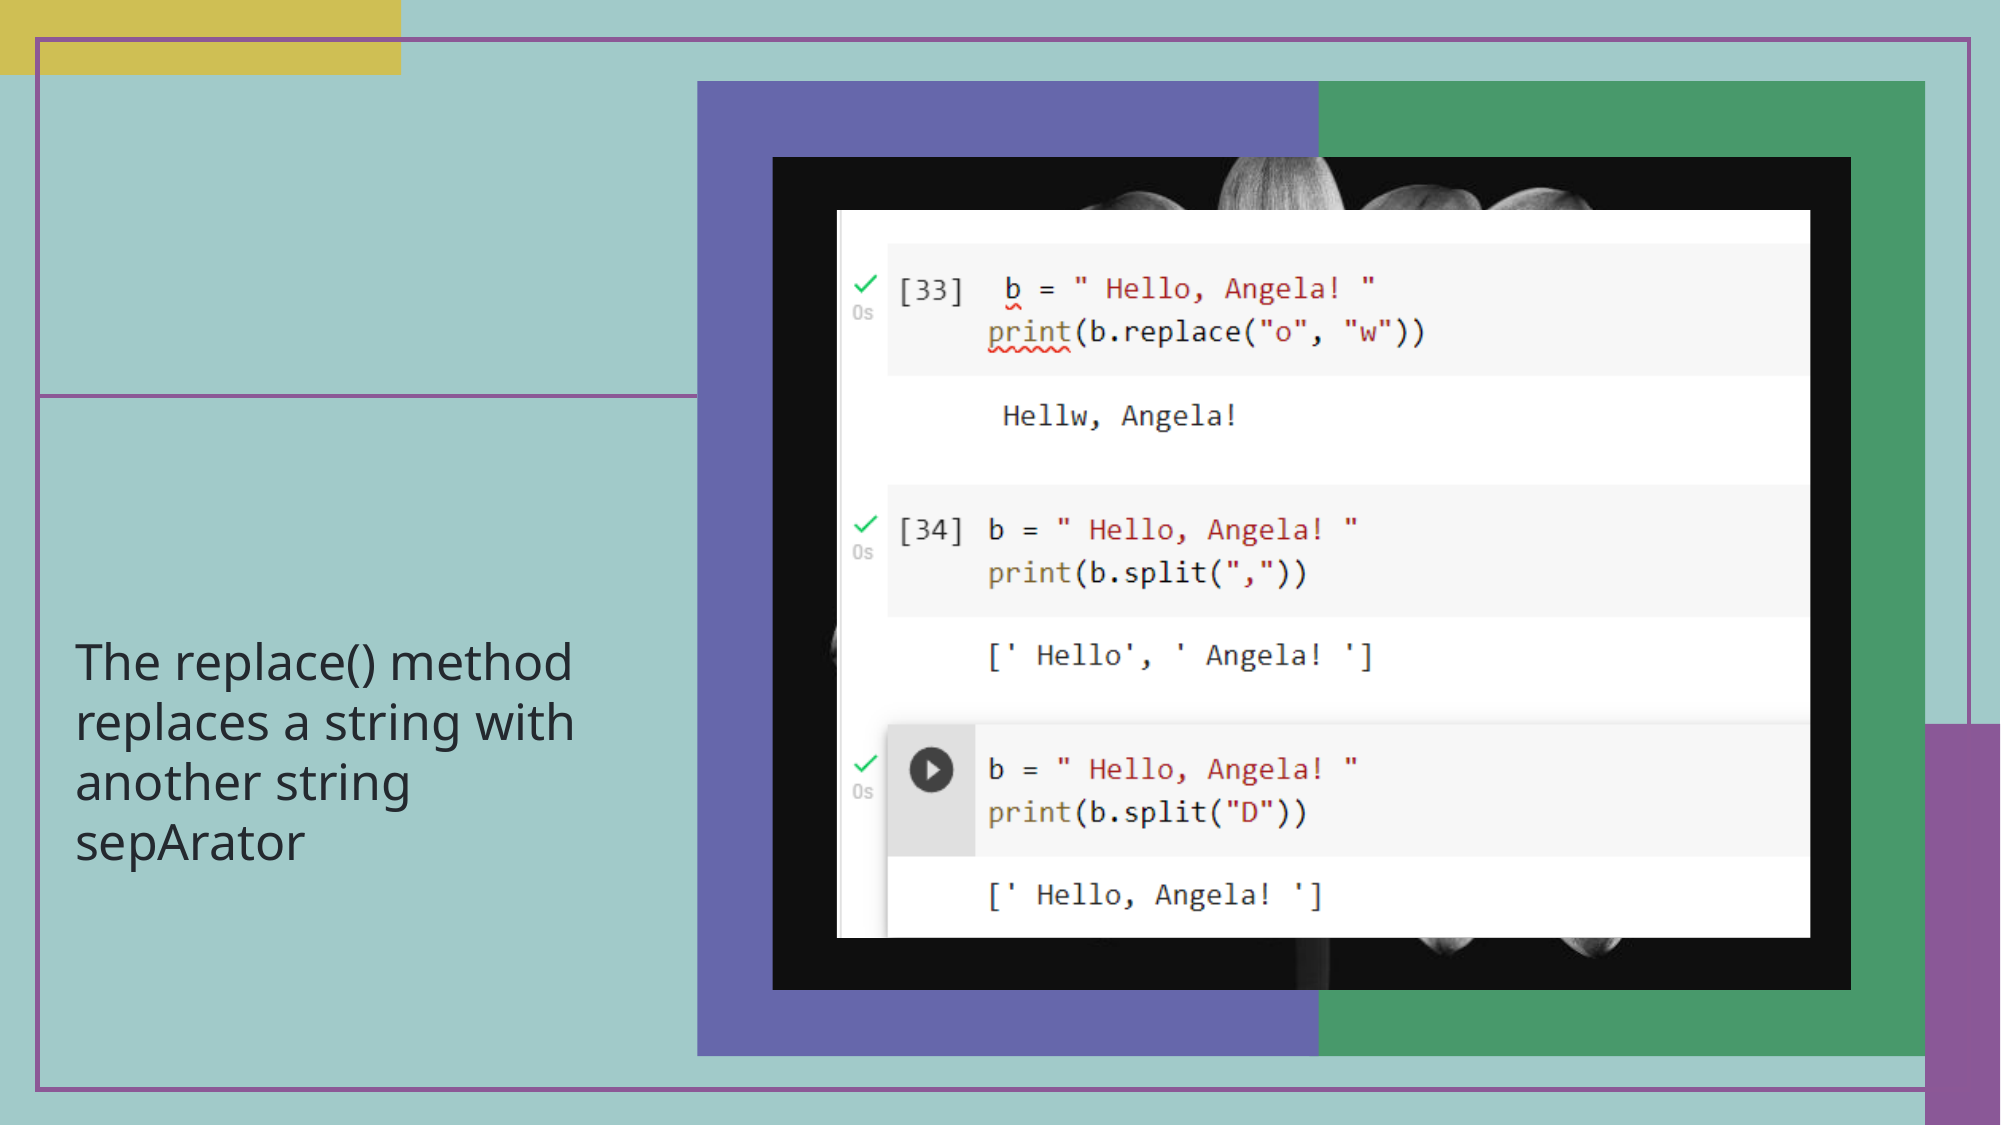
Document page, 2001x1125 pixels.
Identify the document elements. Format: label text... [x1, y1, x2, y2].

picture [772, 157, 1851, 990]
list The replace() method replaces a string with another string sepArator [75, 431, 669, 1070]
